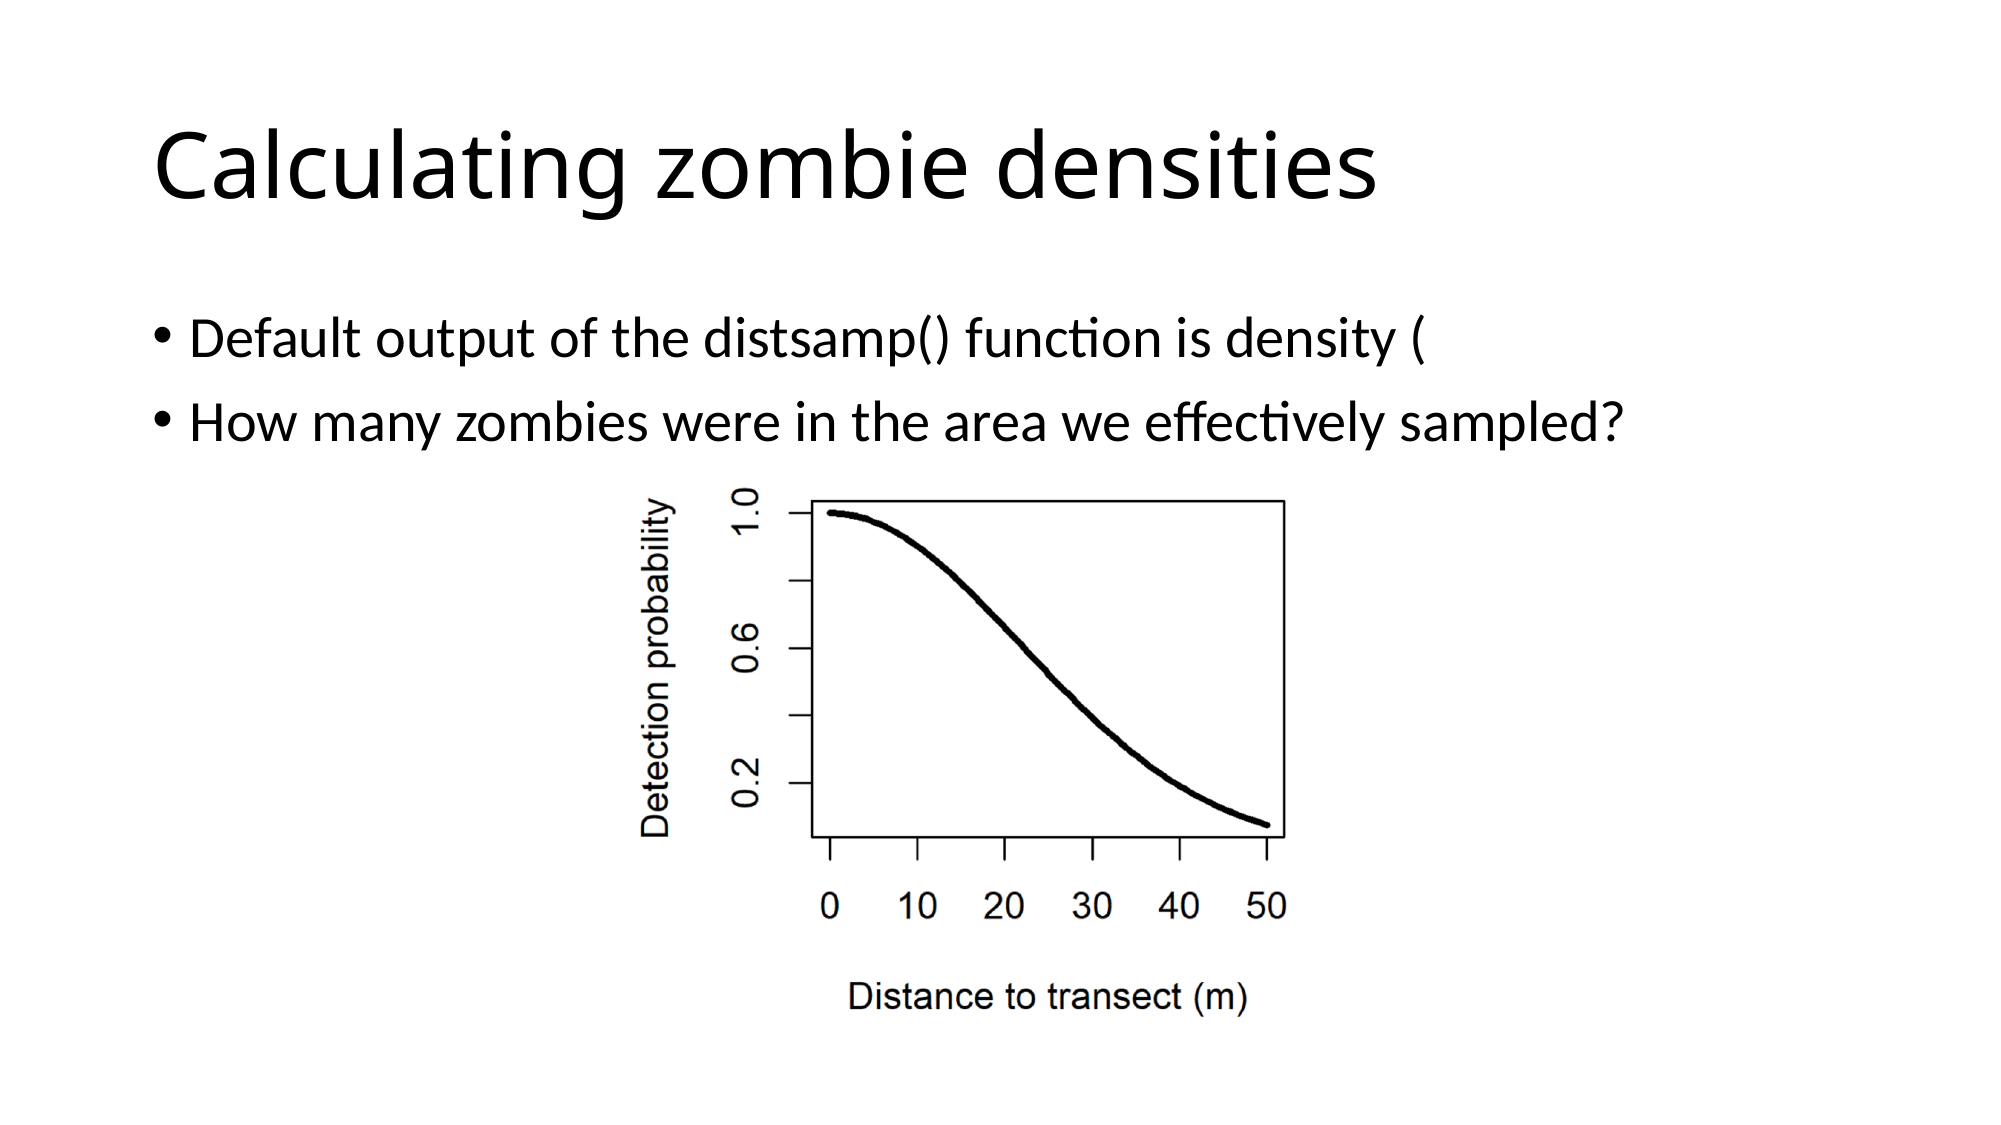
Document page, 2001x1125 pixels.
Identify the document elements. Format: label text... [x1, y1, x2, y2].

picture [631, 473, 1301, 1036]
title Calculating zombie densities [137, 59, 1863, 278]
